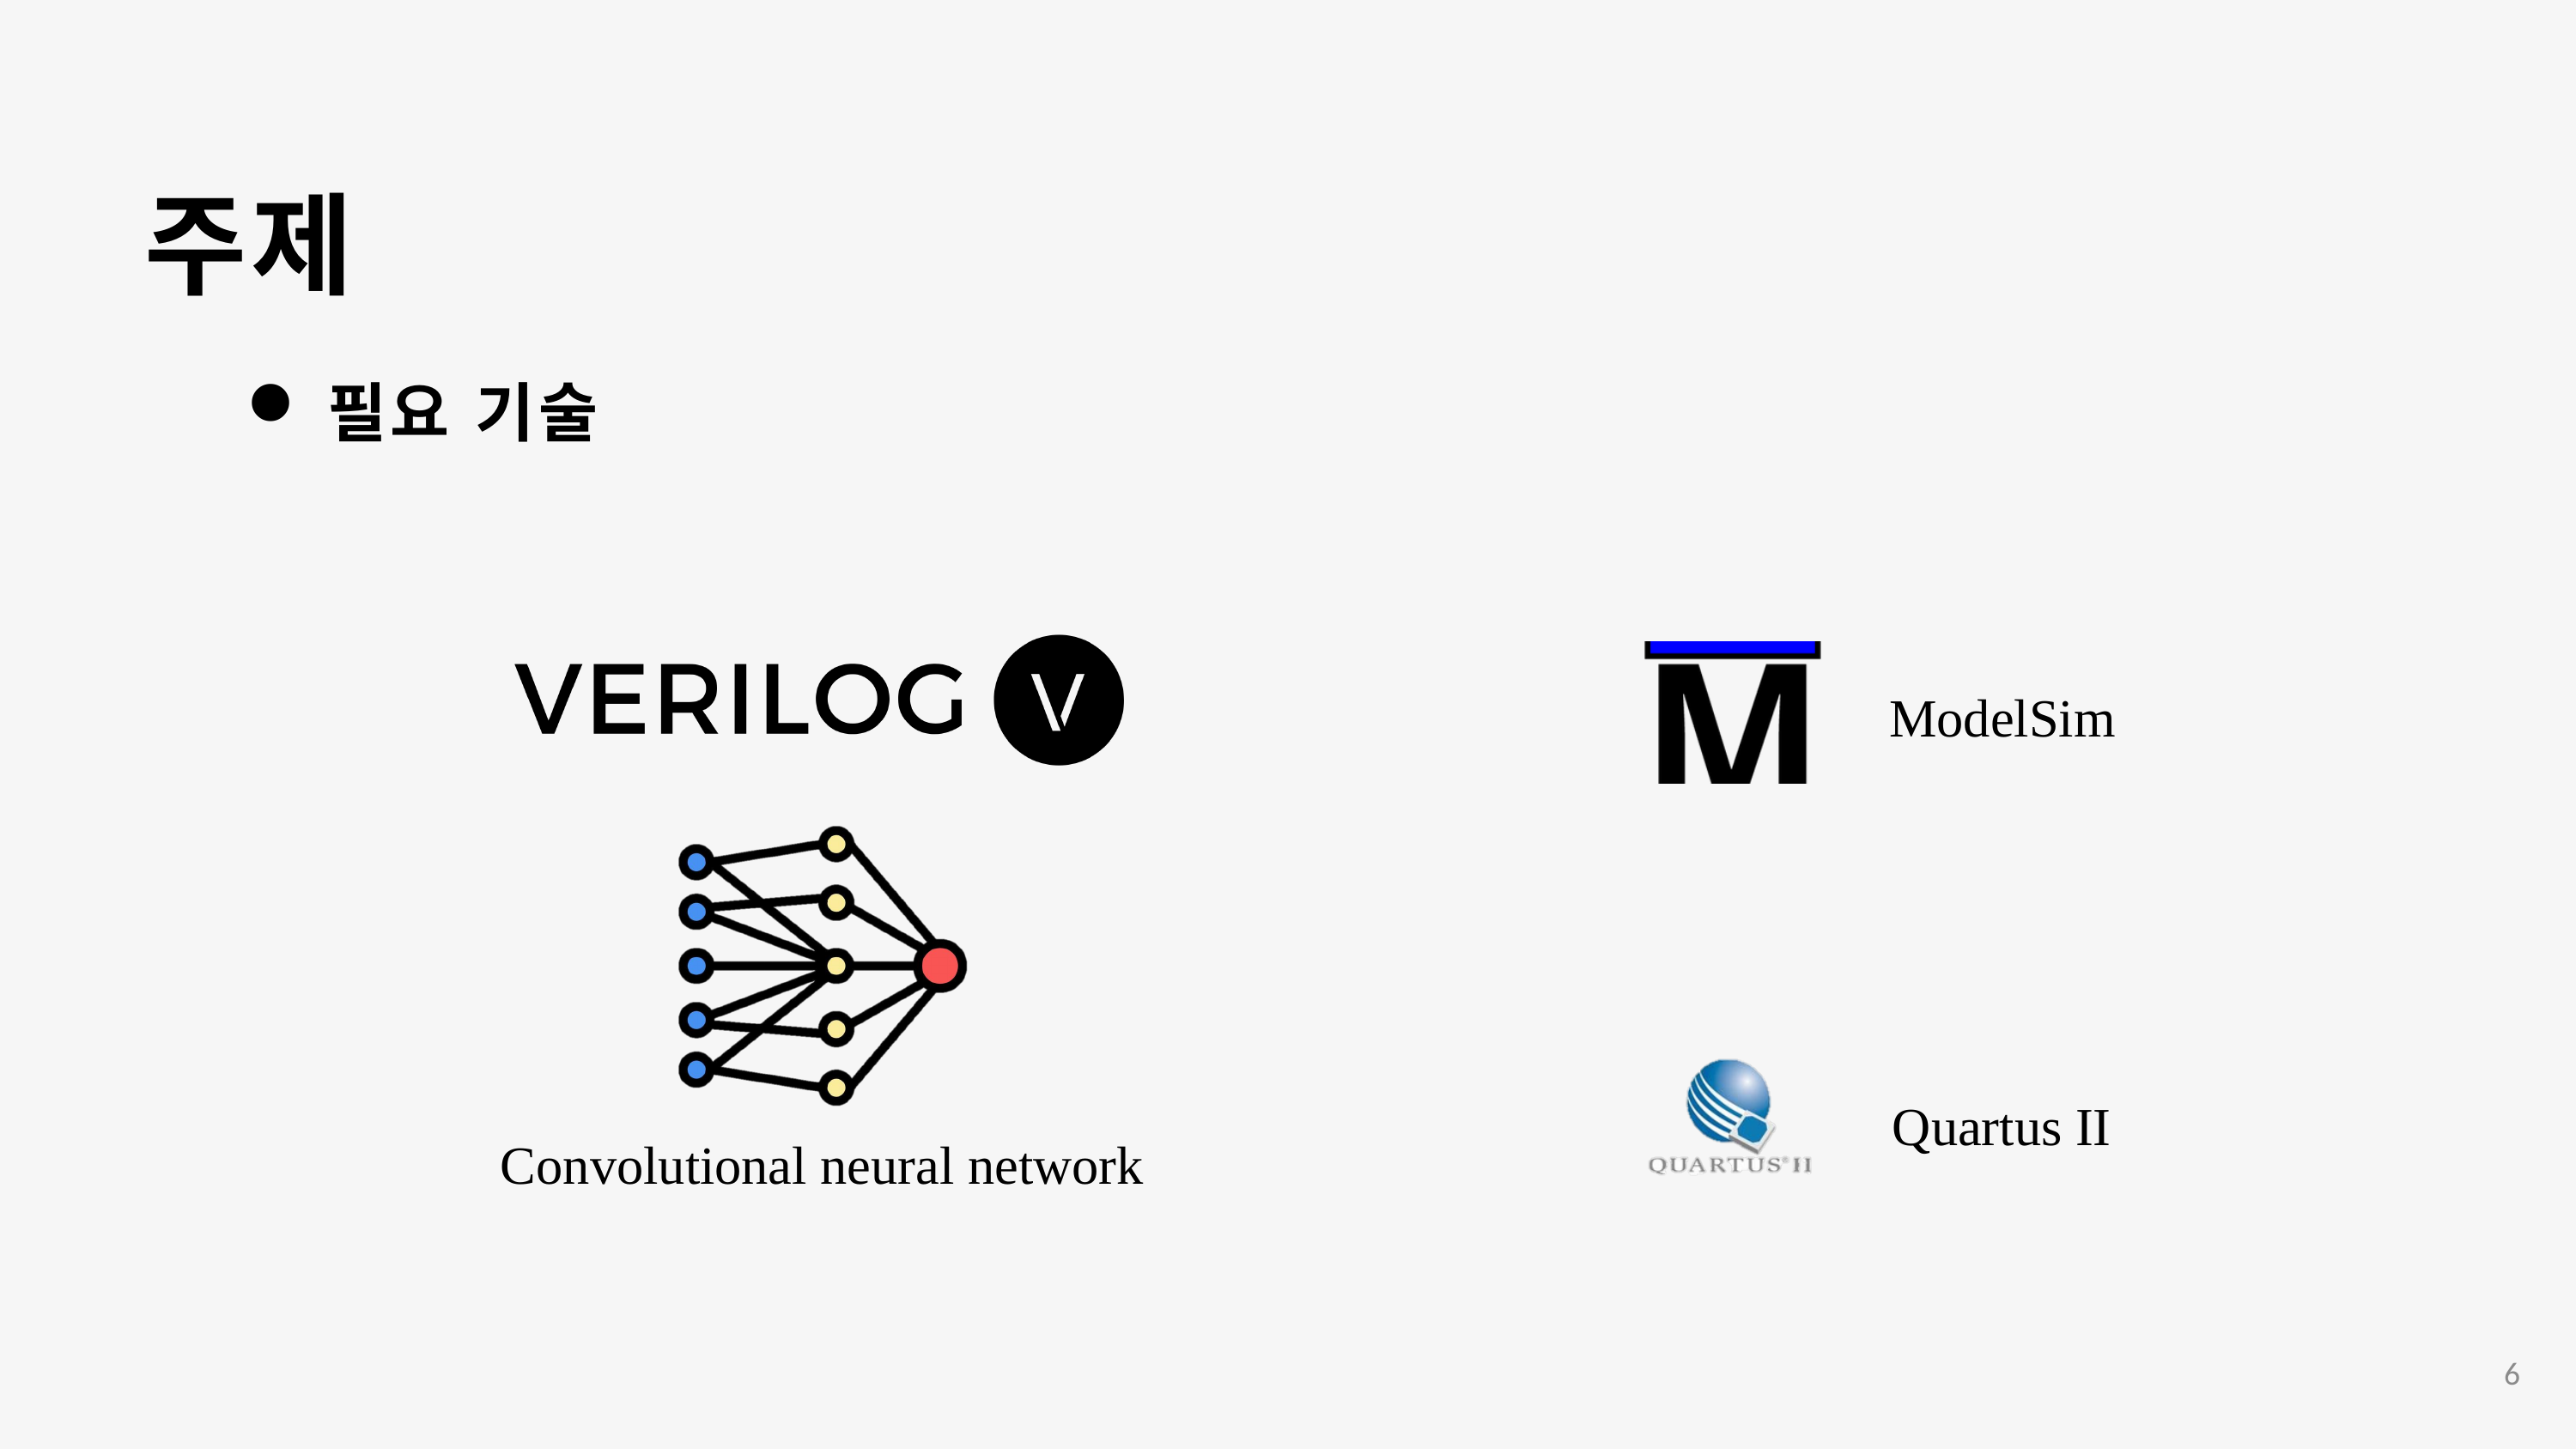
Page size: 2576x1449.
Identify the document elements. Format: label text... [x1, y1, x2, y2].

text_box Quartus II [1859, 1075, 2145, 1156]
text_box 주제 [144, 153, 1466, 309]
text_box 필요 기술 [246, 294, 2576, 450]
text_box Convolutional neural network [437, 1114, 1207, 1196]
slide_number 6 [2200, 1336, 2533, 1410]
text_box [1644, 1041, 1822, 1184]
text_box [1643, 641, 1822, 784]
picture [461, 579, 1126, 1167]
text_box ModelSim [1860, 667, 2145, 749]
